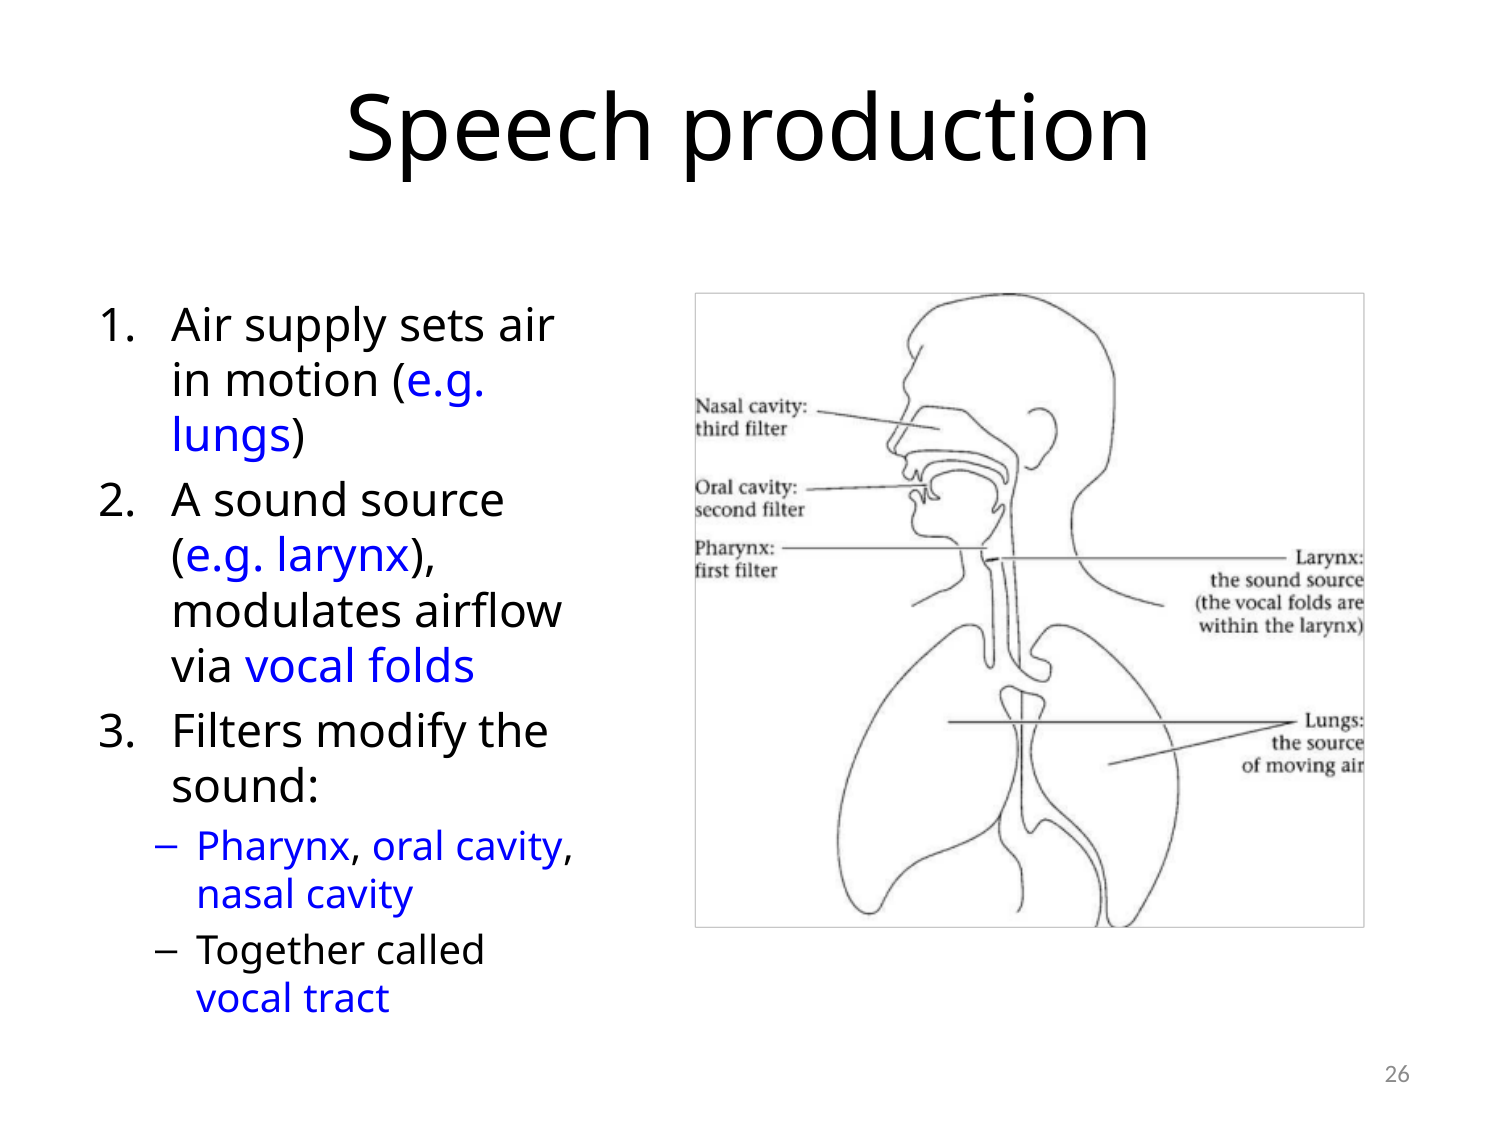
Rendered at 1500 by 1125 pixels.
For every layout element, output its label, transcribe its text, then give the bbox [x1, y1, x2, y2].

list Air supply sets air in motion (e.g. lungs) A sound source (e.g. larynx), modulates airflow via vocal folds Filters modify the sound: Pharynx, oral cavity, nasal cavity Together called vocal tract [75, 287, 622, 1031]
picture [681, 287, 1379, 940]
slide_number 26 [1074, 1042, 1425, 1103]
title Speech production [75, 45, 1425, 204]
